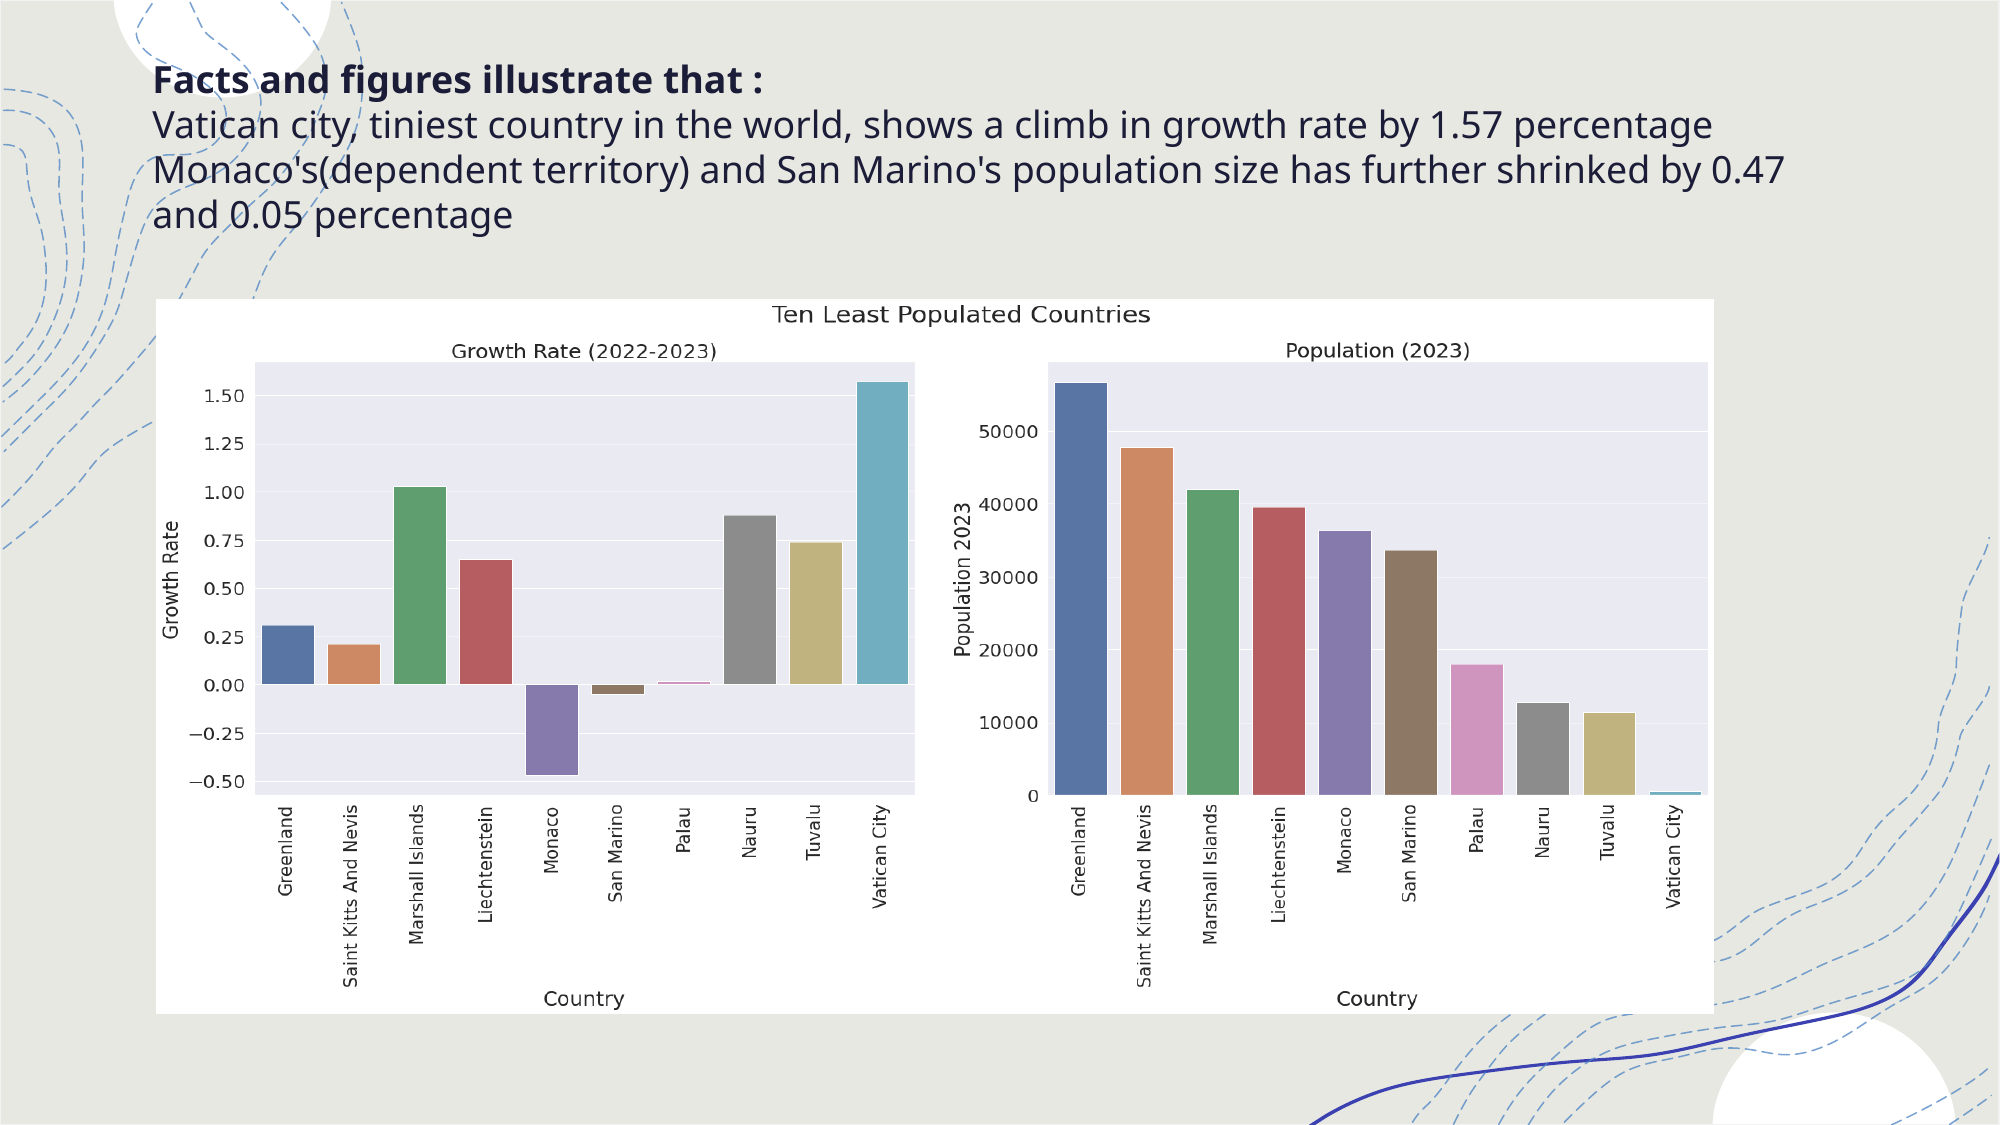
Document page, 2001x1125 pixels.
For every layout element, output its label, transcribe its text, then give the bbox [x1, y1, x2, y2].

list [156, 299, 1714, 1014]
title Facts and figures illustrate that : Vatican city, tiniest country in the world, shows a climb in growth rate by 1.57 percentage Monaco's(dependent territory) and San Marino's population size has further shrinked by 0.47 and 0.05 percentage [137, 59, 1863, 278]
